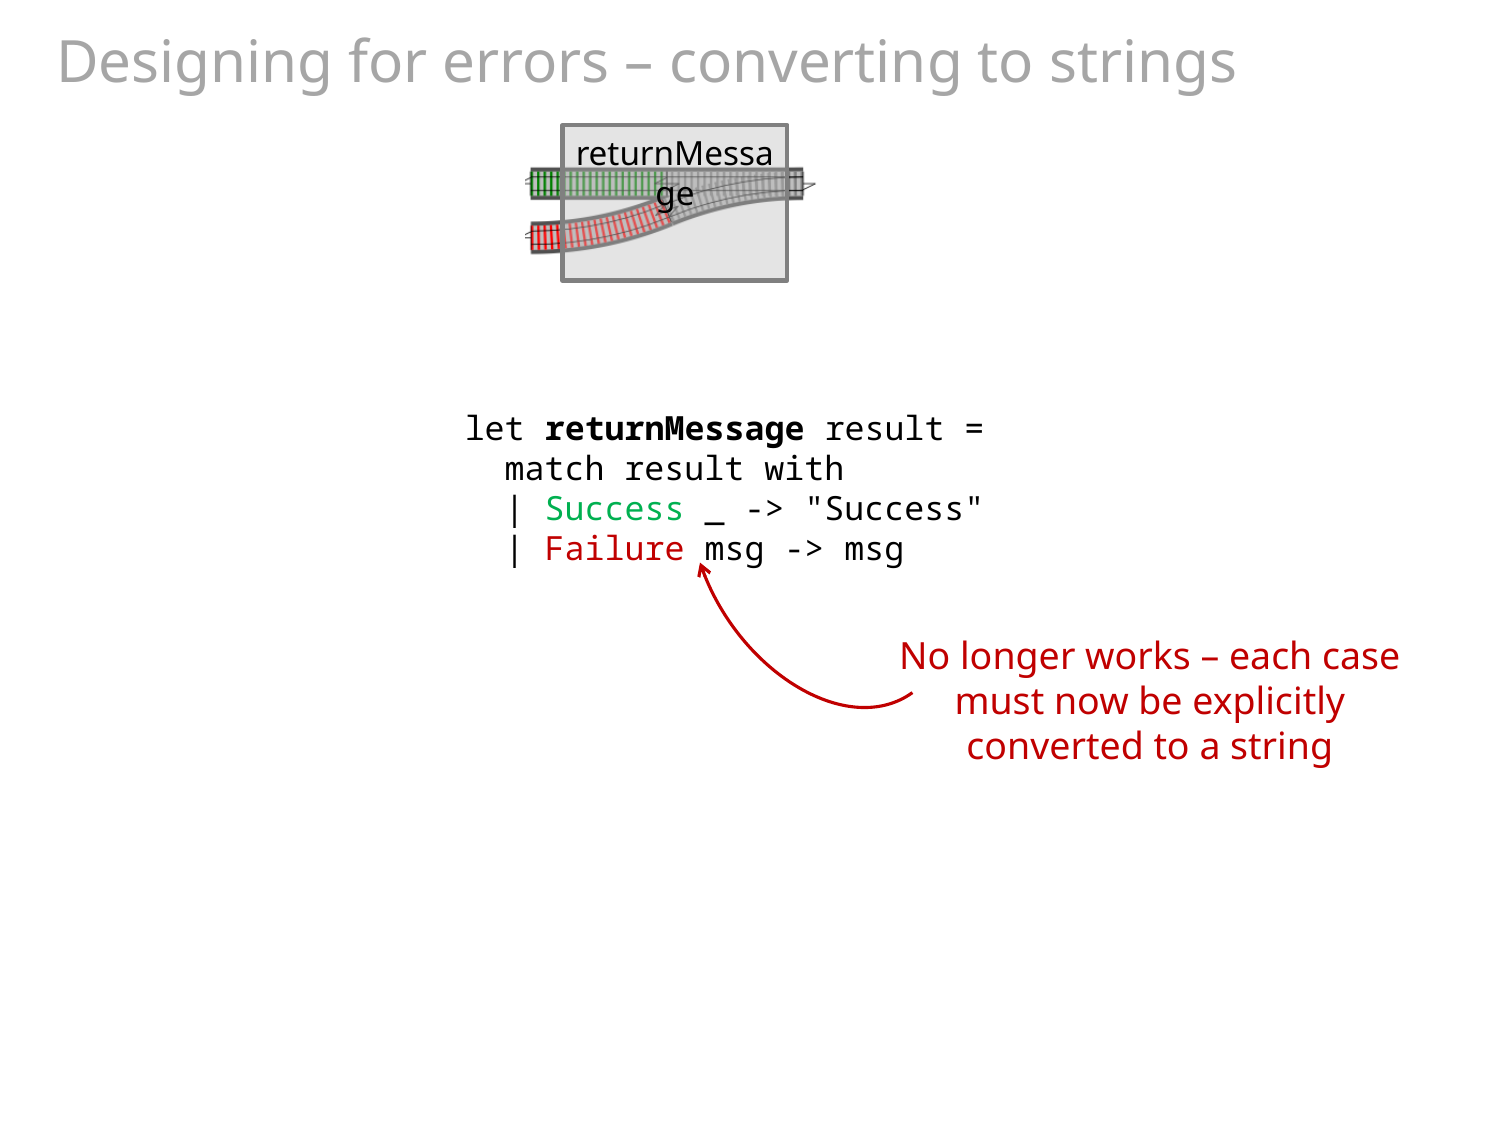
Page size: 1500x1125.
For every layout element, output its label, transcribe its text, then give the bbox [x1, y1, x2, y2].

title Designing for errors – converting to strings [41, 19, 1459, 100]
text_box let returnMessage result = match result with | Success _ -> "Success" | Failure msg -> msg [449, 399, 1213, 575]
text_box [699, 562, 1438, 739]
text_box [524, 124, 817, 281]
